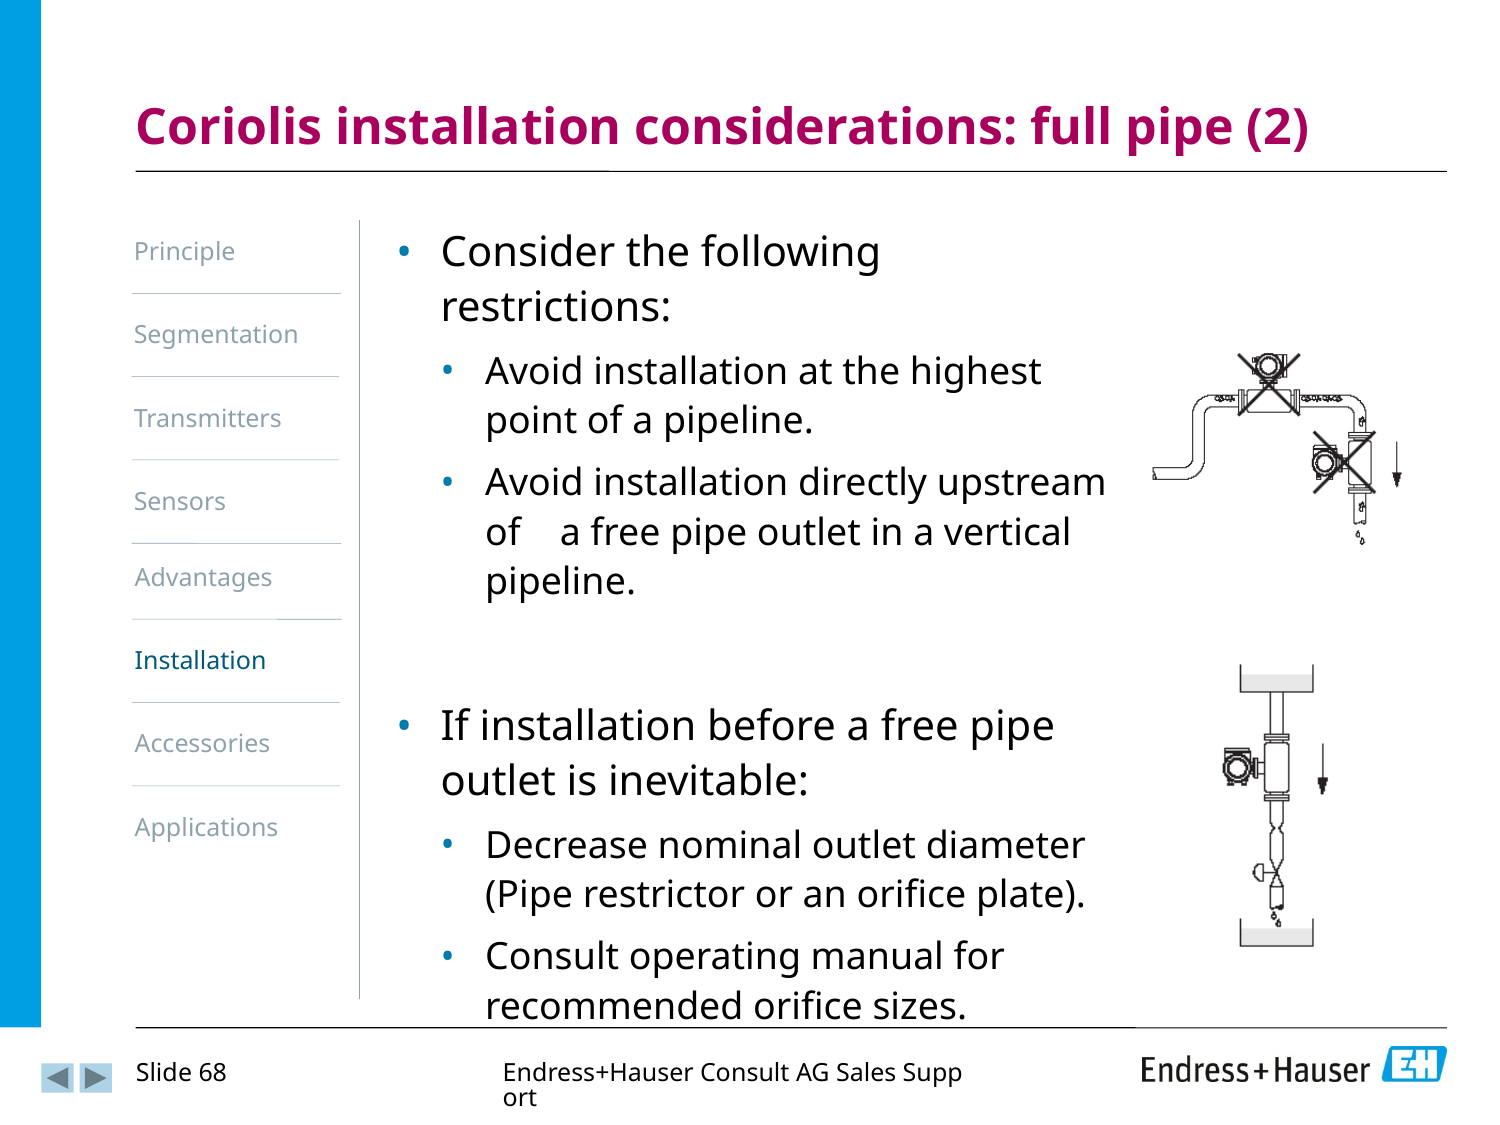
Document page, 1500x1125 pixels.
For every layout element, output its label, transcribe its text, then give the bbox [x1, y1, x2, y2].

text_box Installation [134, 628, 343, 692]
slide_number Slide 68 [135, 1058, 230, 1089]
picture [1143, 351, 1408, 547]
text_box Accessories [134, 712, 343, 775]
picture [1213, 658, 1338, 955]
title Coriolis installation considerations: full pipe (2) [135, 101, 1448, 162]
list Consider the following restrictions: Avoid installation at the highest point of a pipeline. Avoid installation directly upstream of a free pipe outlet in a vertical pipeline. If installation before a free pipe outlet is inevitable: Decrease nominal outlet diameter (Pipe restrictor or an orifice plate). Consult operating manual for recommended orifice sizes. [396, 219, 1113, 827]
picture [1438, 1055, 1447, 1082]
text_box Principle [133, 219, 343, 282]
text_box Advantages [134, 545, 343, 608]
text_box Transmitters [133, 386, 343, 449]
footer Endress+Hauser Consult AG Sales Support [502, 1058, 968, 1089]
picture [1281, 1046, 1391, 1082]
text_box [263, 827, 1281, 1115]
text_box Segmentation [133, 302, 343, 366]
text_box Applications [134, 795, 343, 858]
picture [1392, 1050, 1437, 1078]
text_box Sensors [133, 469, 343, 532]
